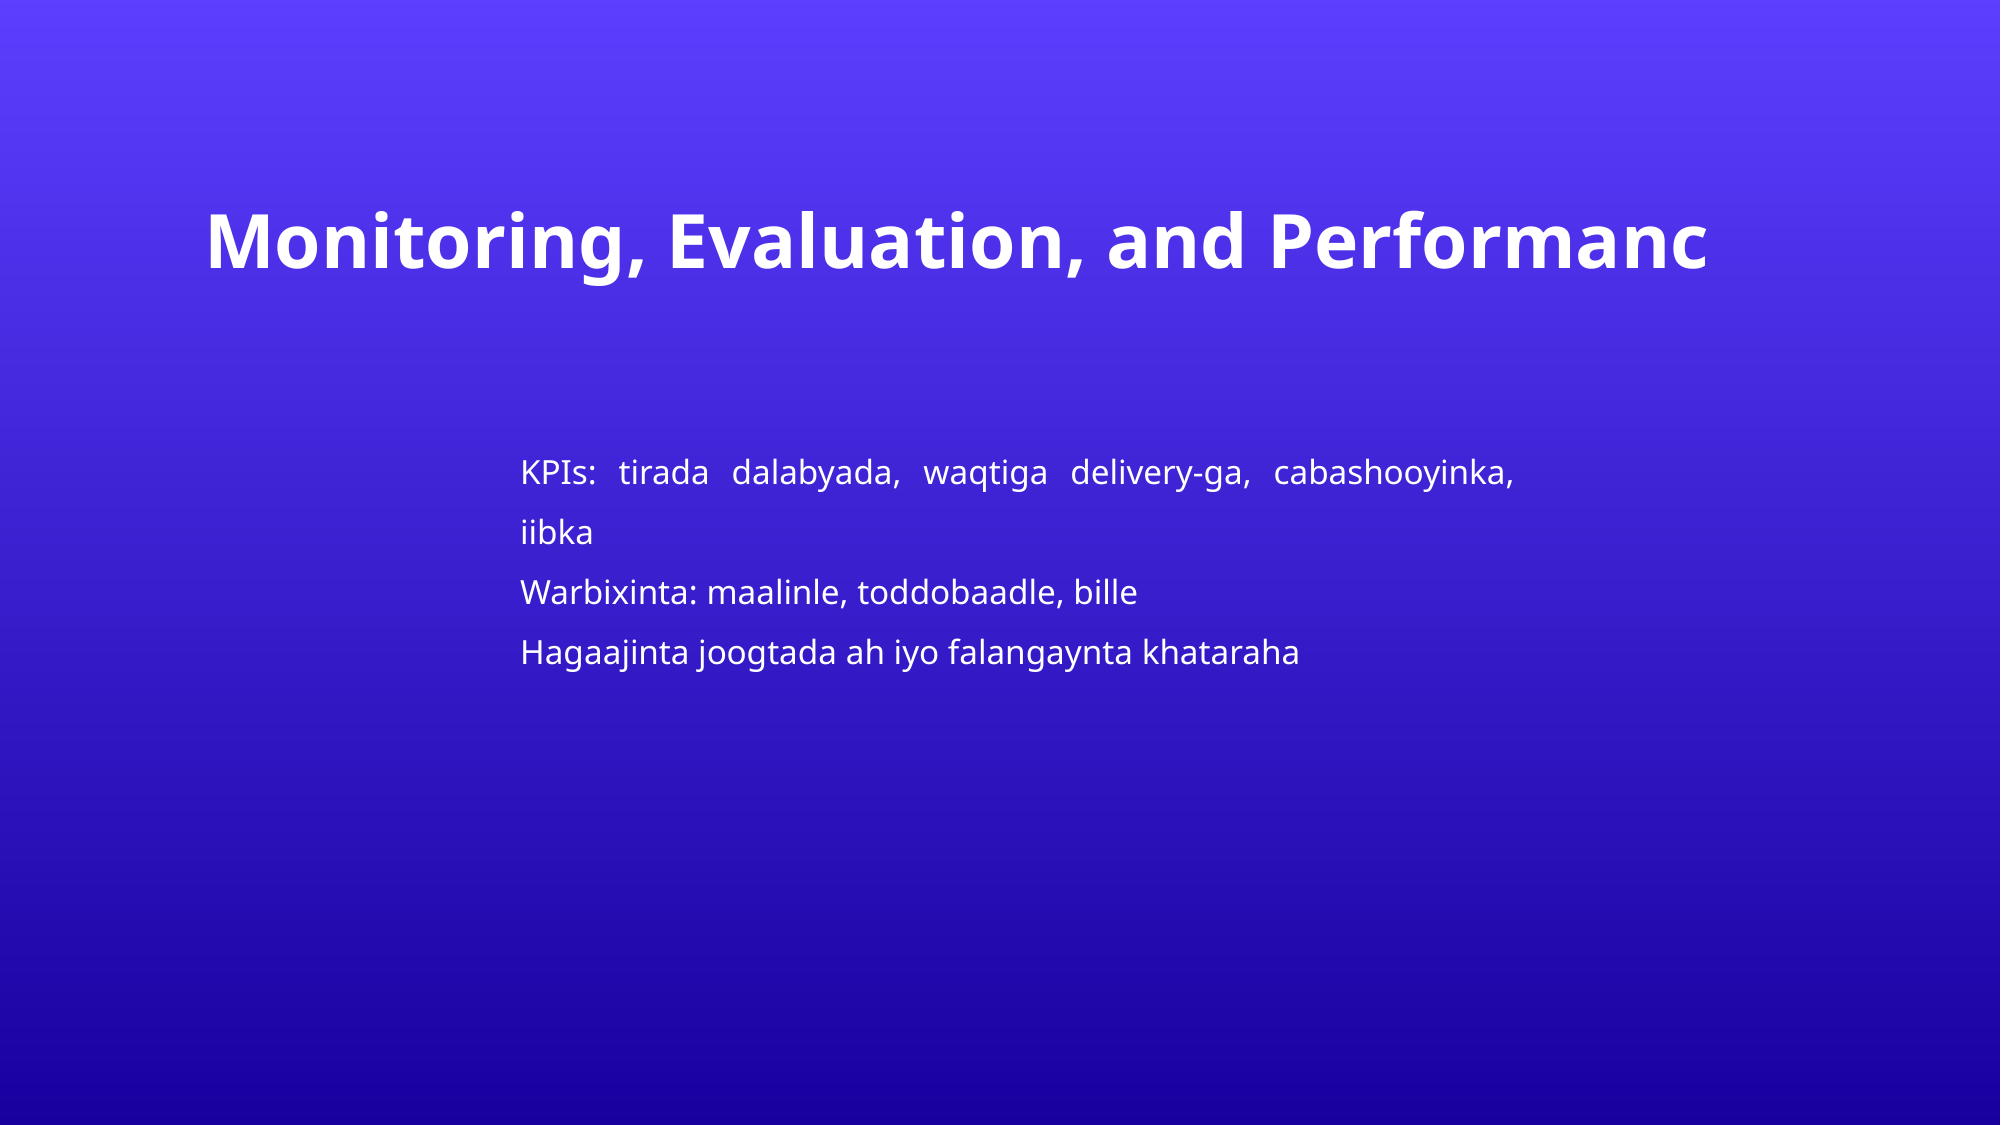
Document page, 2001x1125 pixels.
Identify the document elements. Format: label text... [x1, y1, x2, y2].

text_box Monitoring, Evaluation, and Performanc [189, 196, 1725, 293]
text_box KPIs: tirada dalabyada, waqtiga delivery-ga, cabashooyinka, iibka Warbixinta: maalinle, toddobaadle, bille Hagaajinta joogtada ah iyo falangaynta khataraha [505, 424, 1532, 679]
